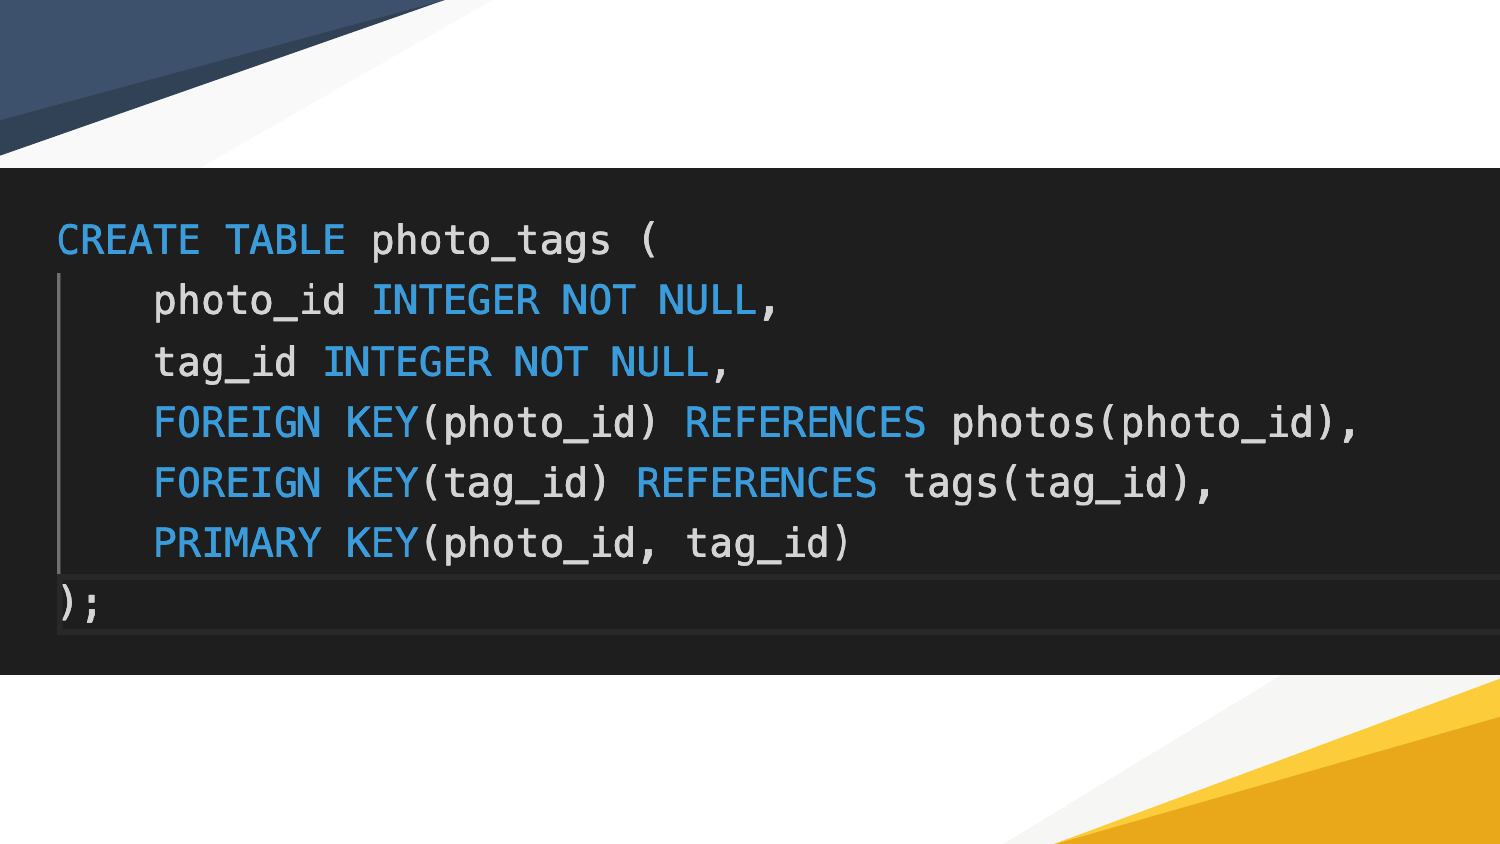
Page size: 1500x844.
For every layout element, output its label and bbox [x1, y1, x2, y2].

picture [0, 168, 1500, 675]
